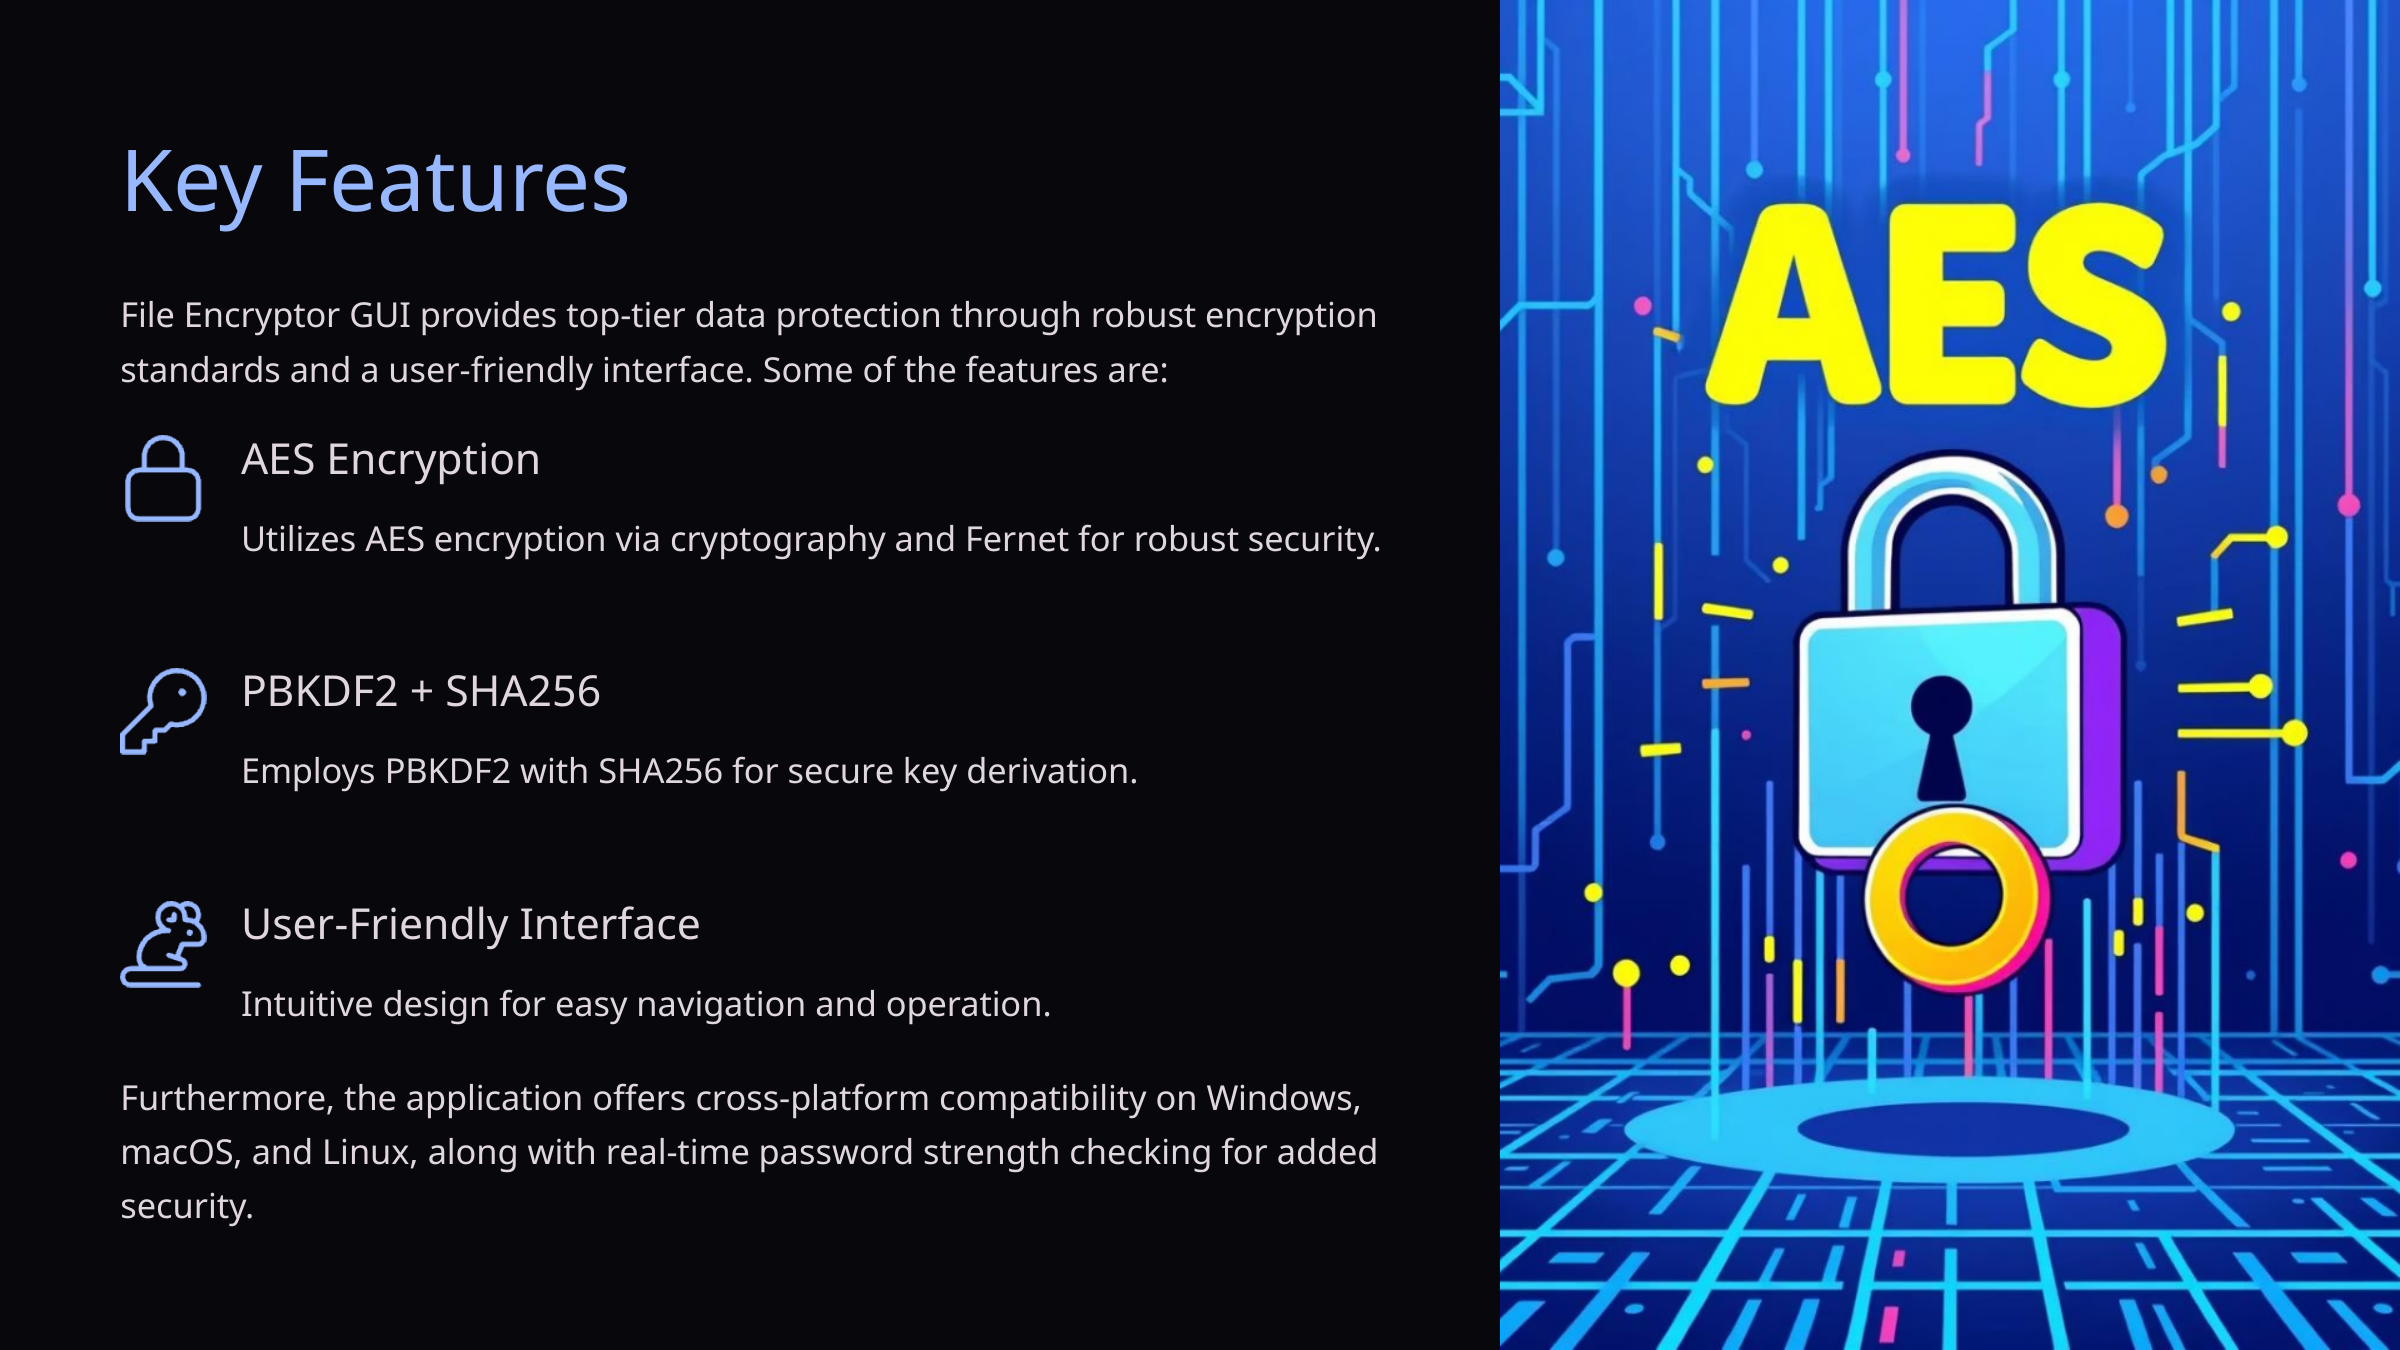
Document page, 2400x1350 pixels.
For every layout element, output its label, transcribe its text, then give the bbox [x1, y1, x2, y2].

text_box Intuitive design for easy navigation and operation. [241, 969, 1380, 1025]
text_box Employs PBKDF2 with SHA256 for secure key derivation. [241, 736, 1380, 792]
picture [1499, 0, 2400, 1350]
picture [120, 435, 207, 522]
text_box User-Friendly Interface [240, 895, 748, 949]
text_box Utilizes AES encryption via cryptography and Fernet for robust security. [241, 503, 1380, 559]
text_box Furthermore, the application offers cross-platform compatibility on Windows, macOS, and Linux, along with real-time password strength checking for added security. [120, 1063, 1380, 1229]
text_box File Encryptor GUI provides top-tier data protection through robust encryption standards and a user-friendly interface. Some of the features are: [120, 280, 1380, 391]
picture [120, 901, 207, 988]
text_box Key Features [120, 121, 982, 229]
picture [120, 668, 207, 755]
text_box PBKDF2 + SHA256 [240, 662, 672, 716]
text_box AES Encryption [240, 429, 672, 484]
